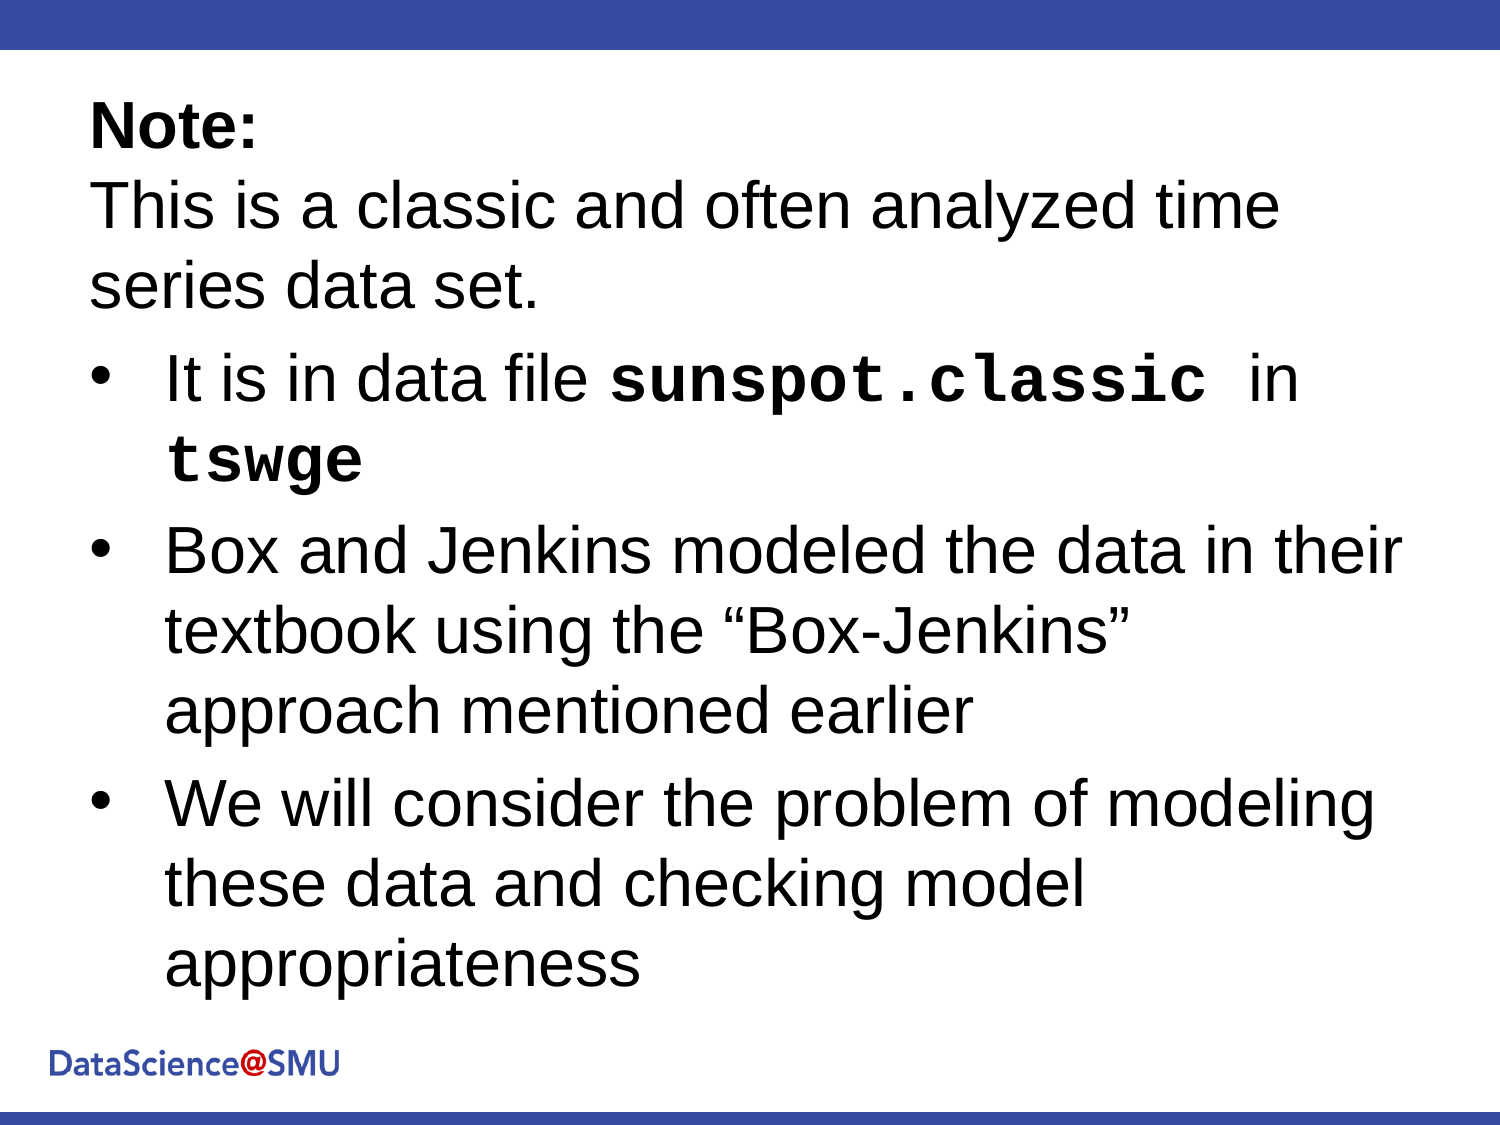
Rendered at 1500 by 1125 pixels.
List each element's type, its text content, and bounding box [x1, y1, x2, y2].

picture [50, 1049, 339, 1076]
text_box Note: This is a classic and often analyzed time series data set. It is in data file sunspot.classic in tswge Box and Jenkins modeled the data in their textbook using the “Box-Jenkins” approach mentioned earlier We will consider the problem of modeling these data and checking model appropriateness [74, 75, 1425, 1025]
